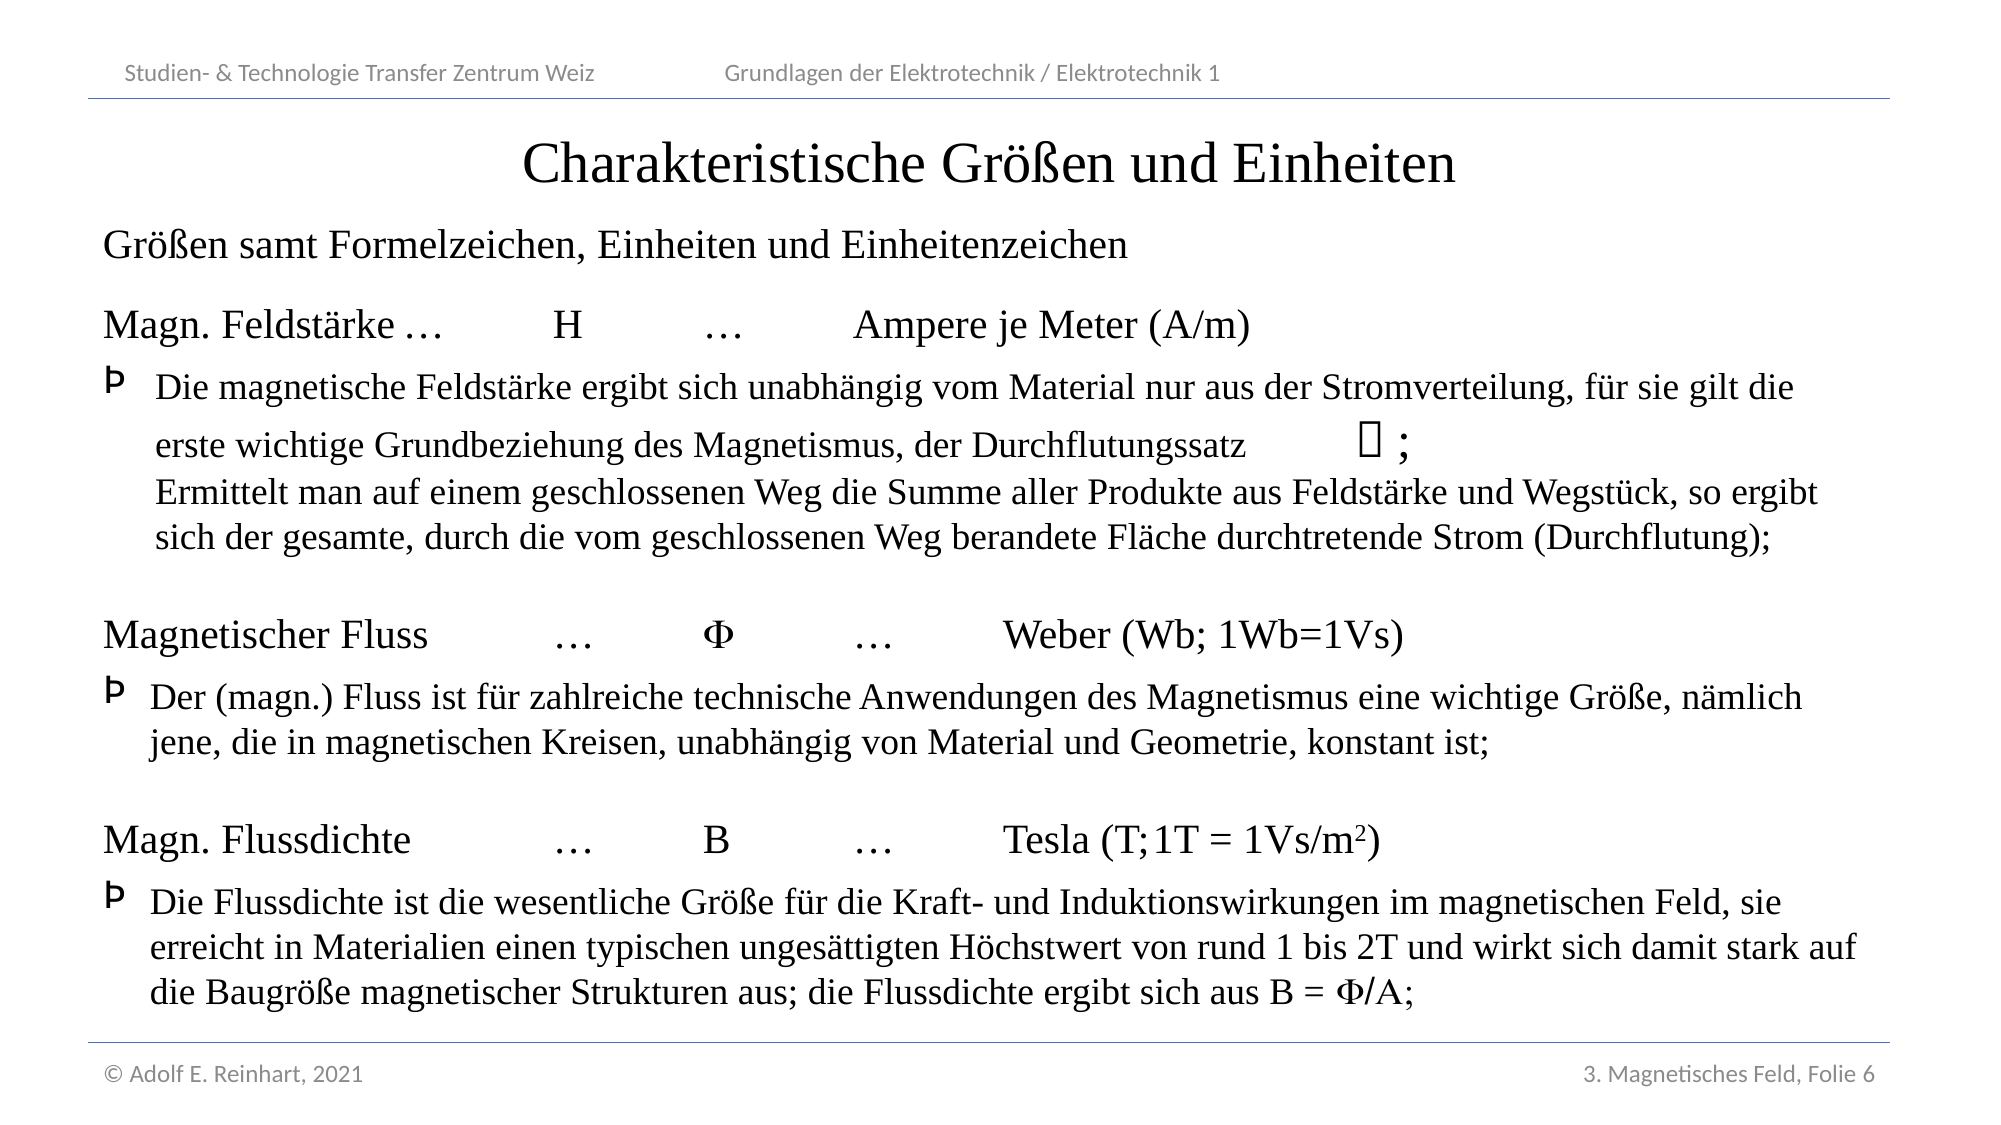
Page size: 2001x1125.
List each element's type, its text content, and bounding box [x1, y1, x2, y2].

text_box Charakteristische Größen und Einheiten [88, 124, 1891, 207]
footer © Adolf E. Reinhart, 2021 [88, 1043, 1338, 1103]
text_box Studien- & Technologie Transfer Zentrum Weiz Grundlagen der Elektrotechnik / Elektrotechnik 1 [109, 41, 1891, 98]
slide_number 3. Magnetisches Feld, Folie 6 [1358, 1043, 1891, 1103]
